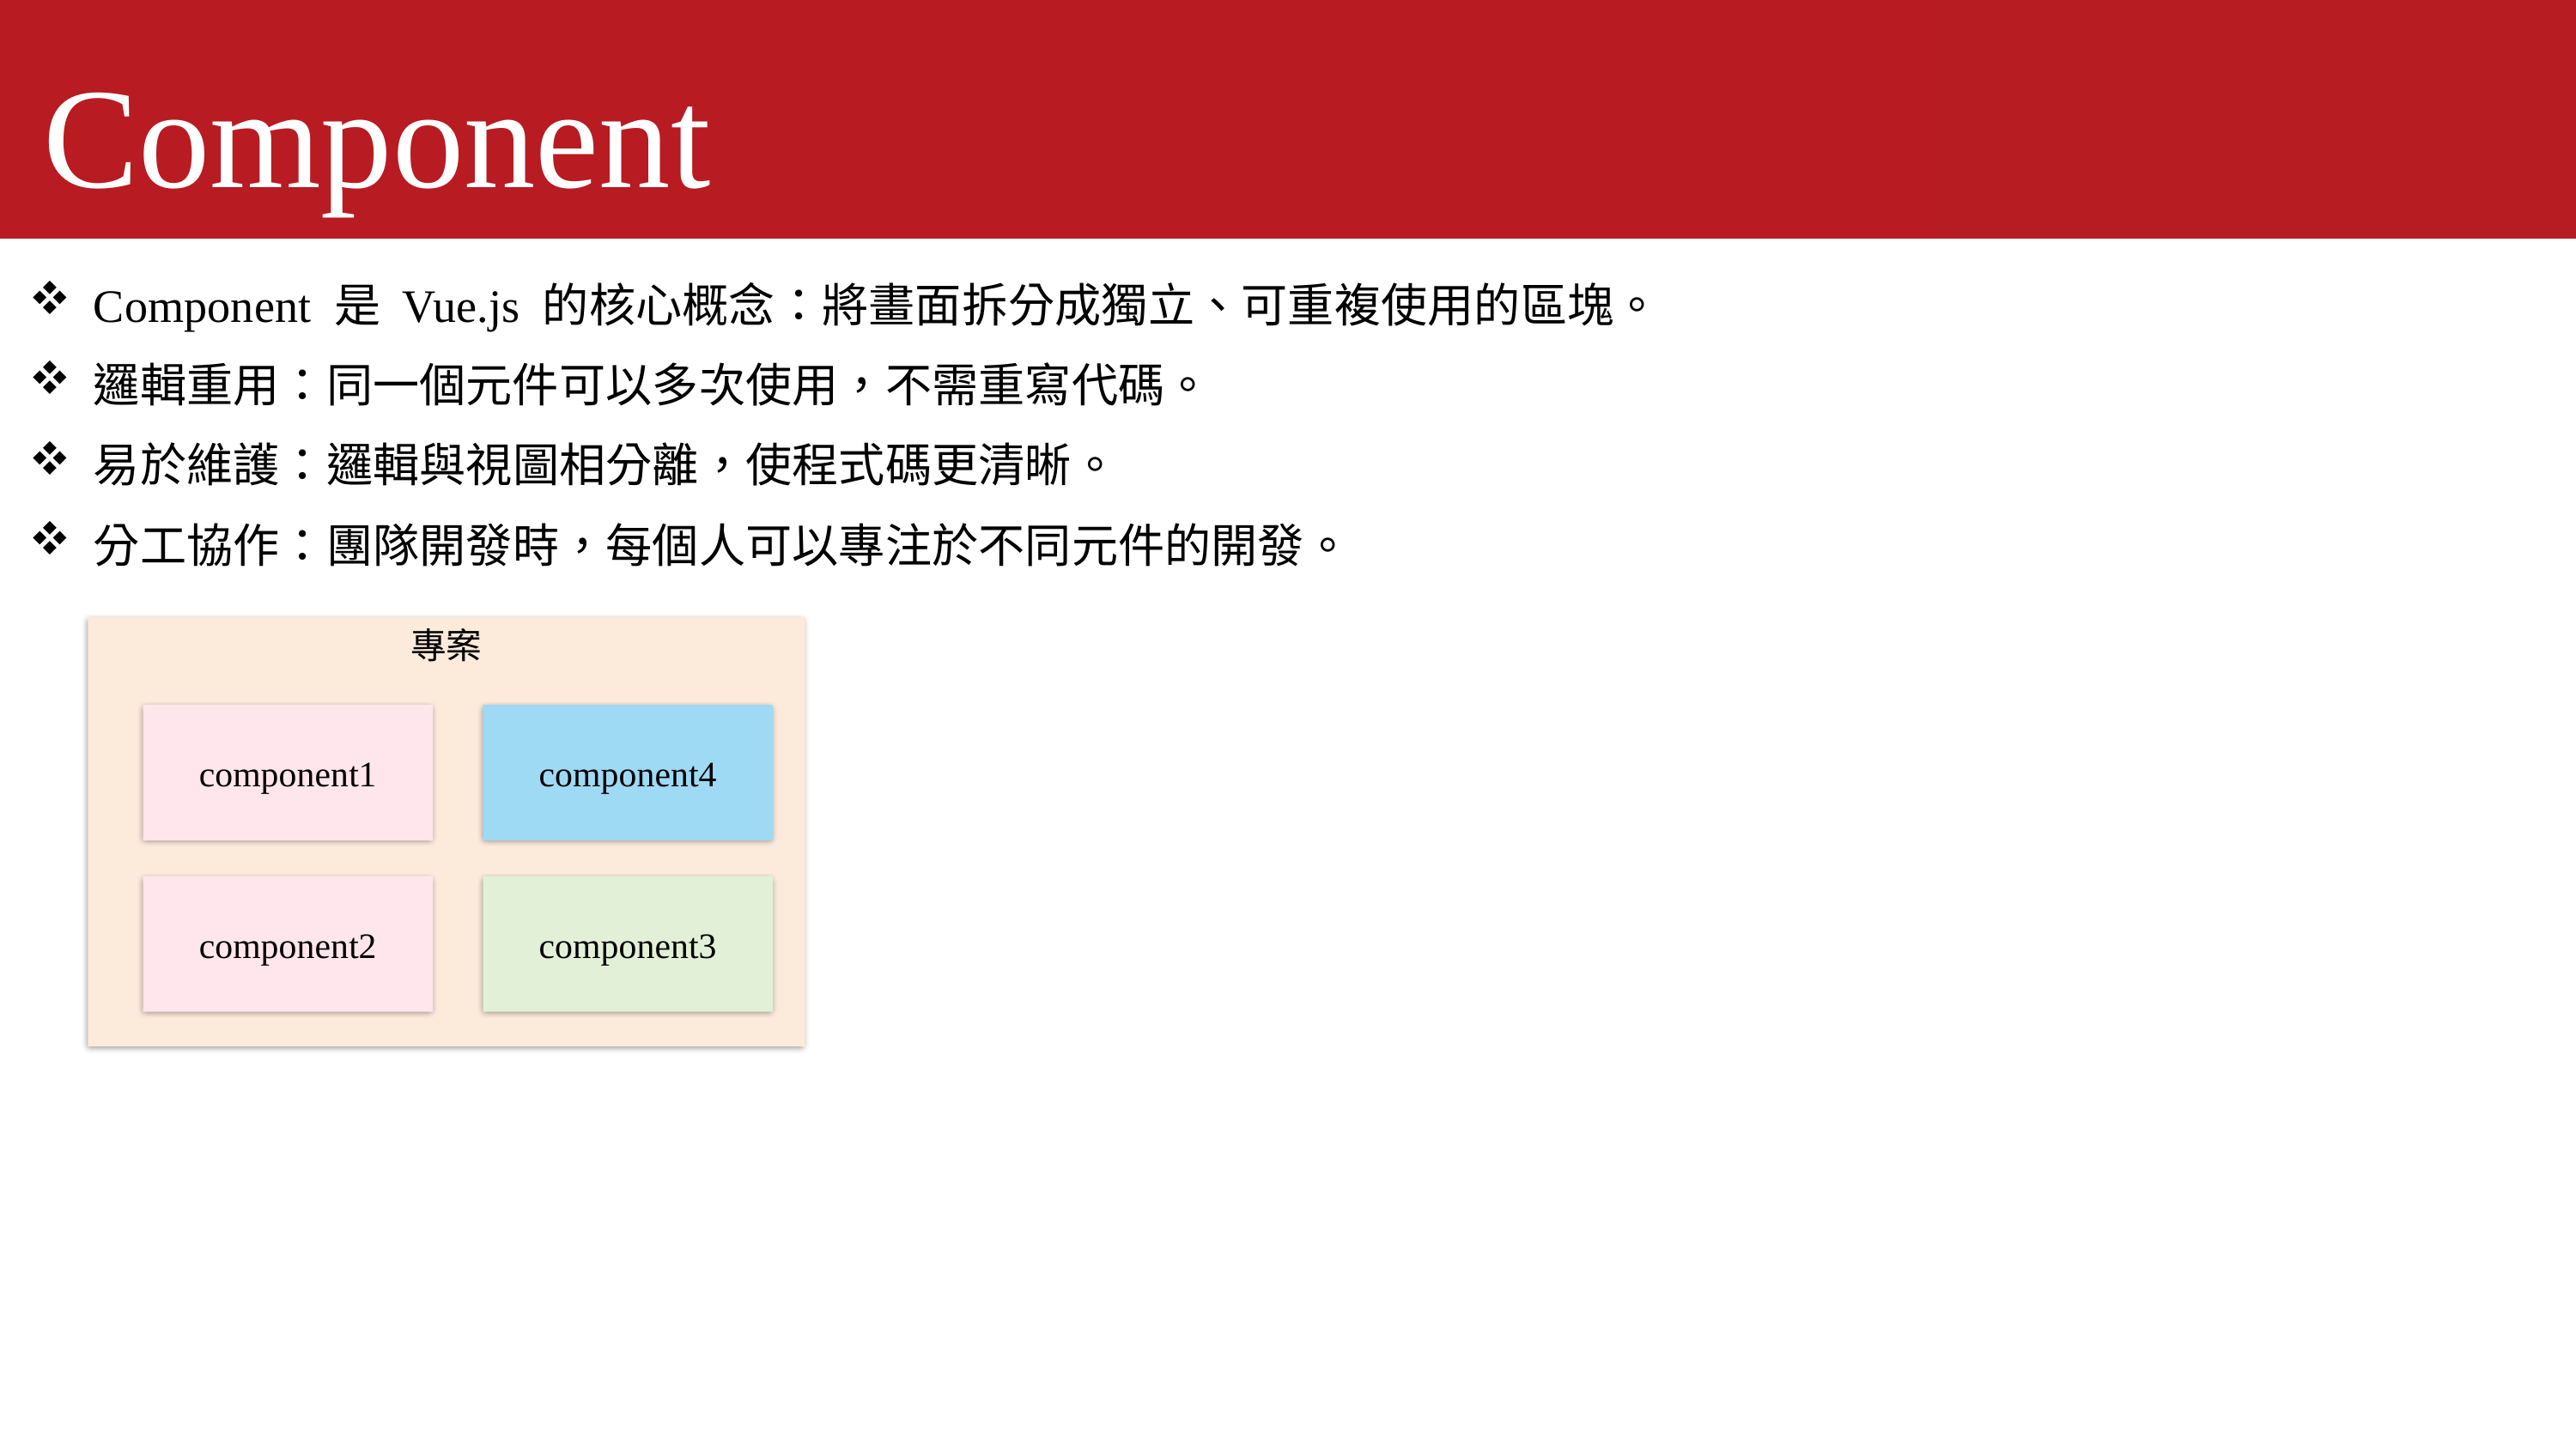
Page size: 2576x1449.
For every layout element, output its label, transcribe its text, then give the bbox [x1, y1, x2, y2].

text_box component4 [483, 704, 774, 841]
text_box component2 [143, 876, 434, 1012]
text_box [0, 0, 2576, 239]
text_box component3 [483, 876, 774, 1012]
text_box Component 是 Vue.js 的核心概念：將畫面拆分成獨立、可重複使用的區塊。 邏輯重用：同一個元件可以多次使用，不需重寫代碼。 易於維護：邏輯與視圖相分離，使程式碼更清晰。 分工協作：團隊開發時，每個人可以專注於不同元件的開發。 [28, 251, 2125, 573]
text_box 專案 [88, 616, 805, 1047]
text_box component1 [143, 704, 434, 841]
